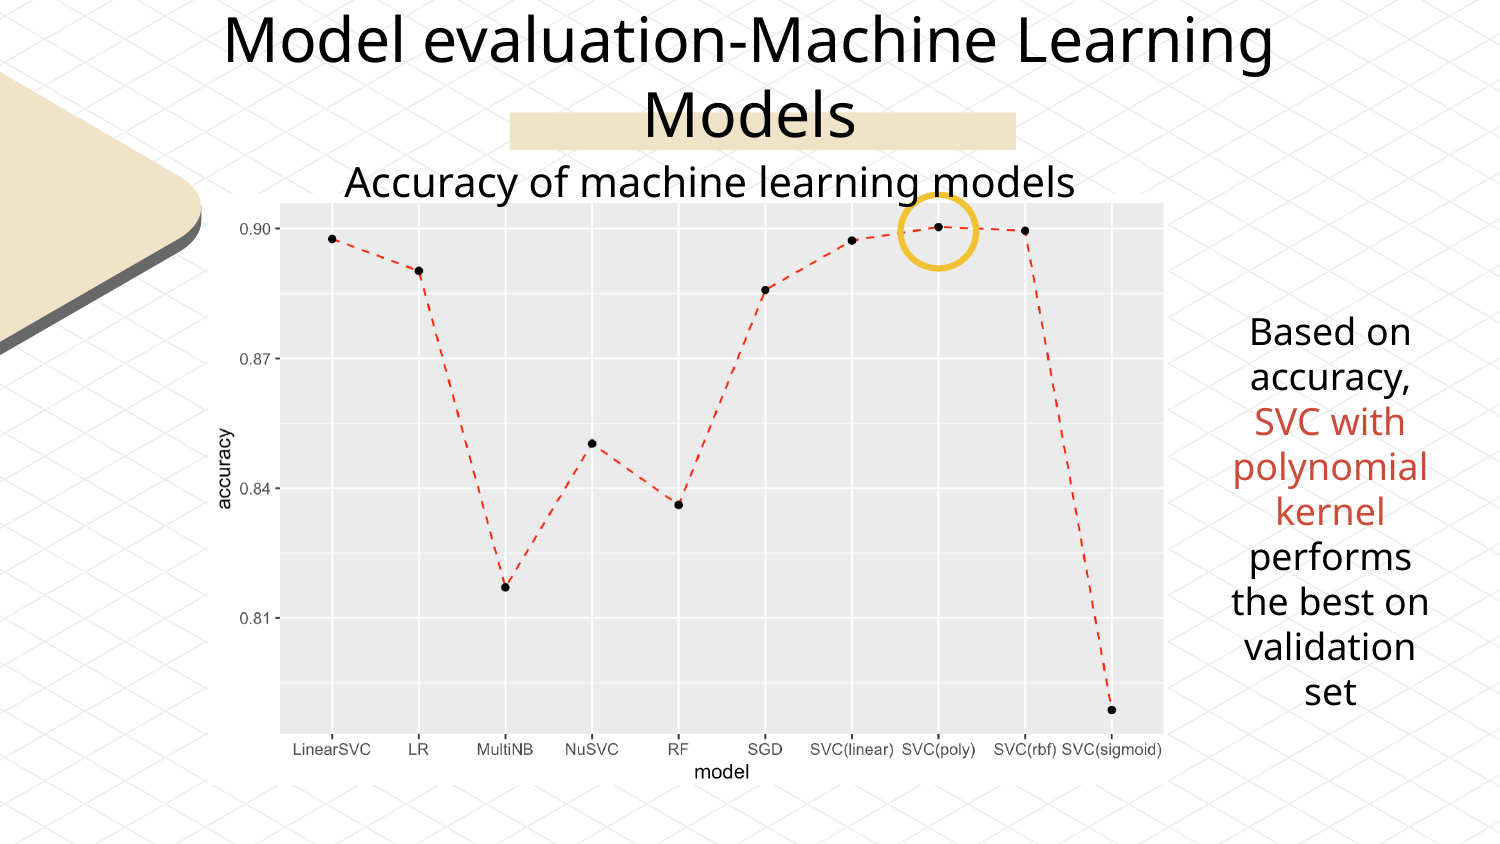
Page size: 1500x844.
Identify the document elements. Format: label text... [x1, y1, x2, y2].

text_box [509, 122, 1016, 140]
text_box Based on accuracy, SVC with polynomial kernel performs the best on validation set [1204, 292, 1457, 728]
text_box Accuracy of machine learning models [214, 140, 1374, 221]
picture [208, 194, 1168, 785]
title Model evaluation-Machine Learning Models [214, 27, 1382, 122]
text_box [0, 0, 209, 409]
